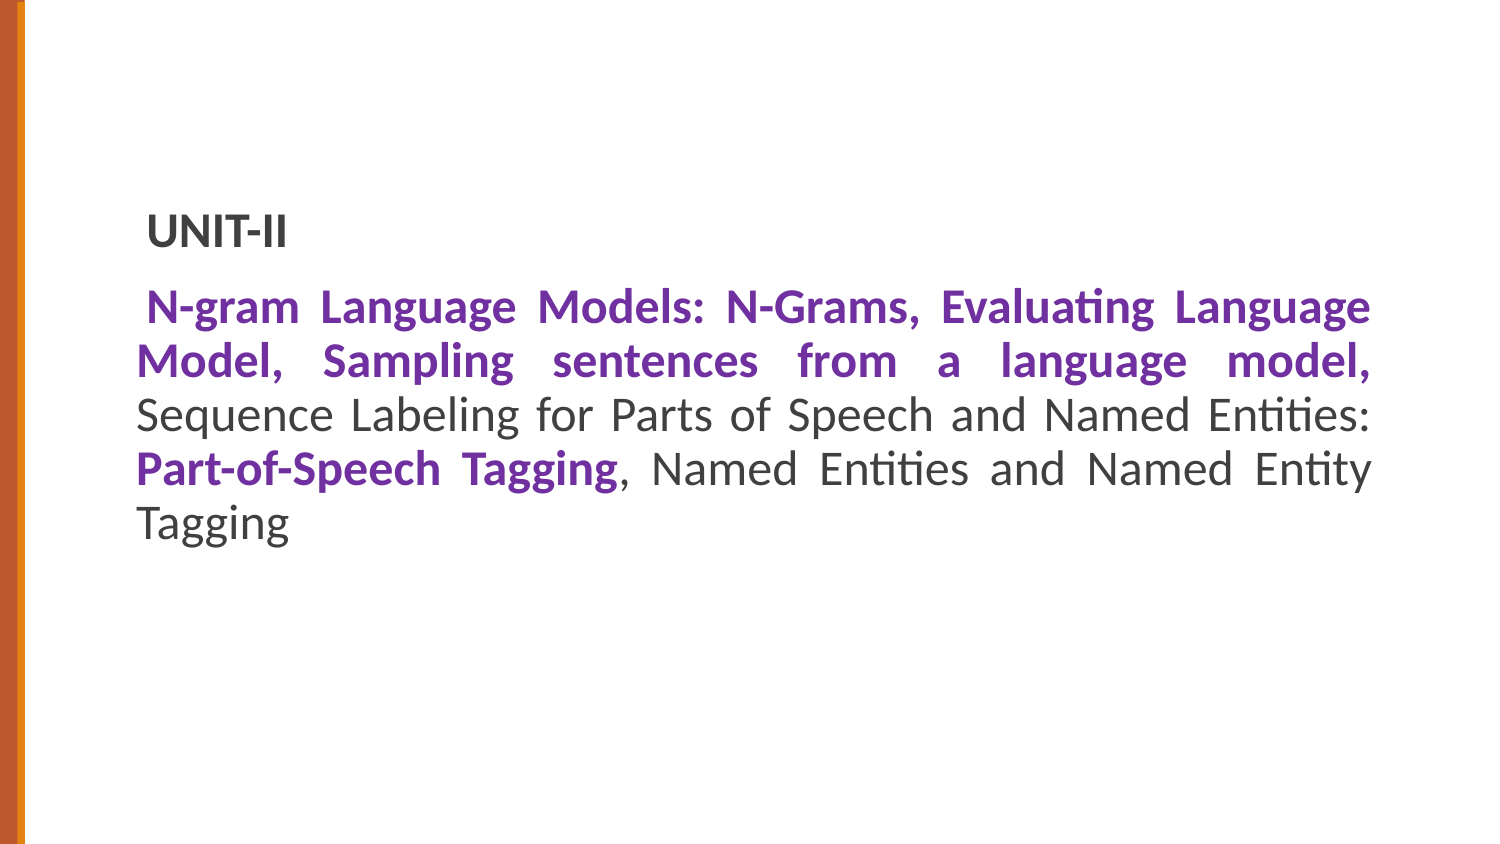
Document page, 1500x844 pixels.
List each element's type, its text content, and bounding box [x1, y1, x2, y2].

list UNIT-II N-gram Language Models: N-Grams, Evaluating Language Model, Sampling sentences from a language model, Sequence Labeling for Parts of Speech and Named Entities: Part-of-Speech Tagging, Named Entities and Named Entity Tagging [135, 196, 1373, 760]
